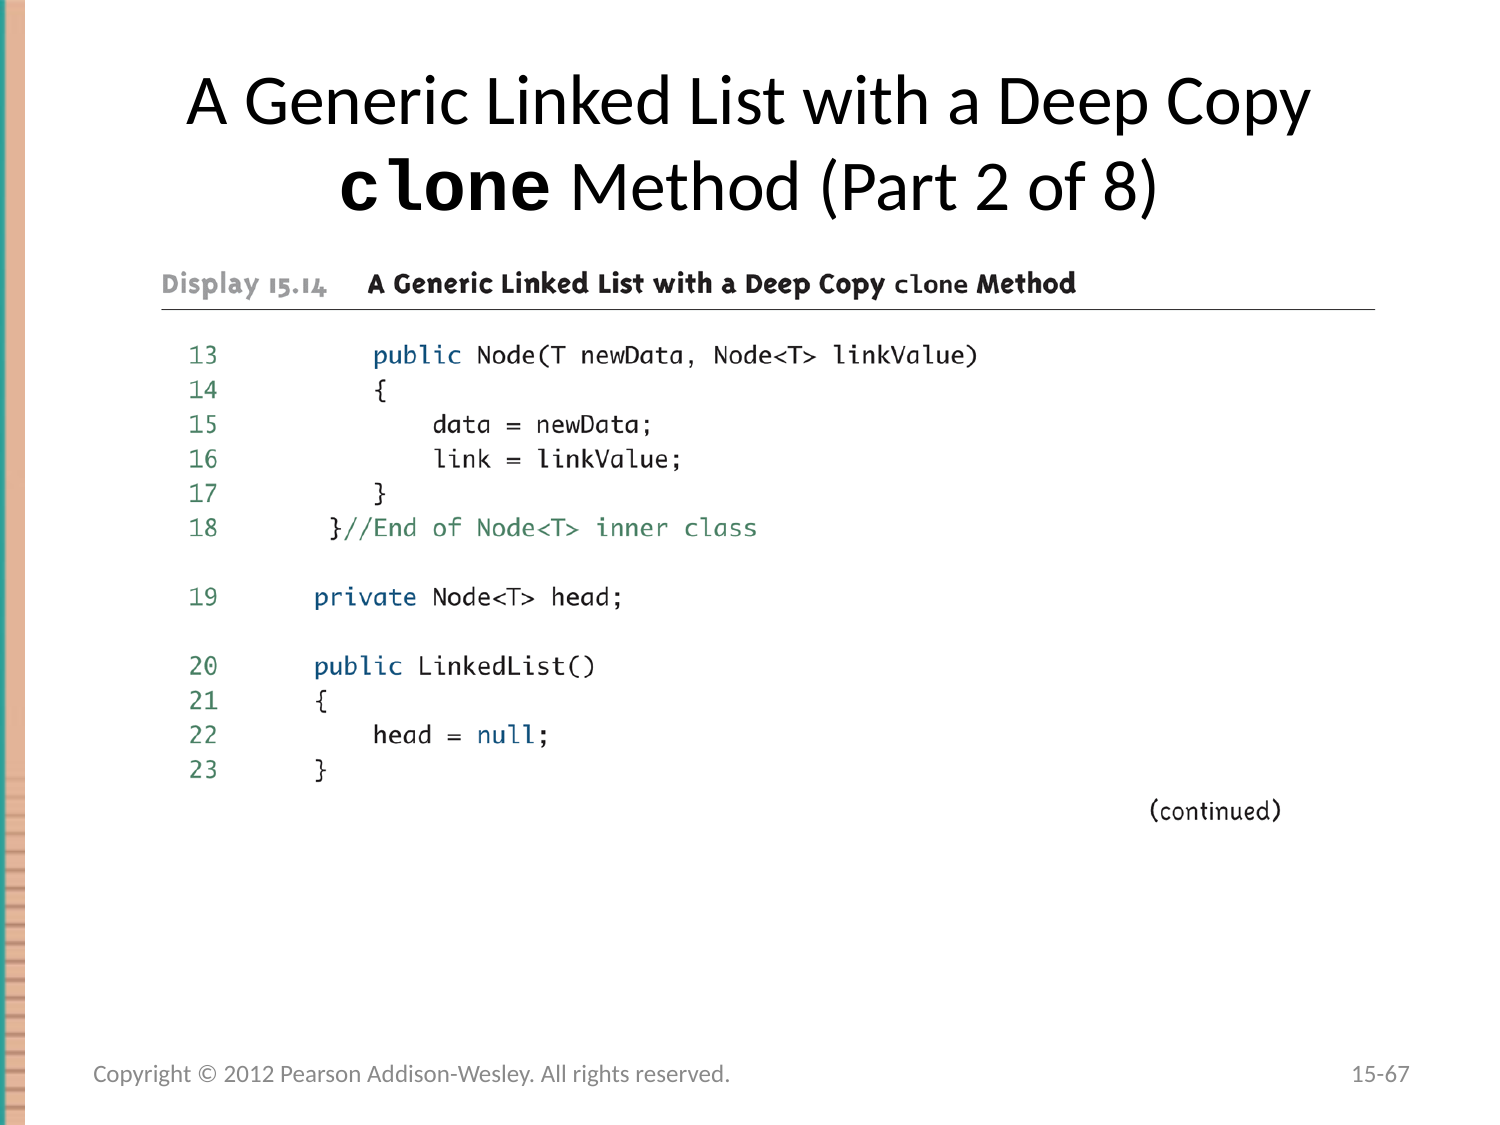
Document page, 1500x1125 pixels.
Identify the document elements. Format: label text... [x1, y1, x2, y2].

picture [0, 0, 25, 1125]
picture [130, 256, 1407, 836]
footer Copyright © 2012 Pearson Addison-Wesley. All rights reserved. [75, 1042, 750, 1103]
title A Generic Linked List with a Deep Copy clone Method (Part 2 of 8) [74, 44, 1426, 233]
slide_number 15-67 [1074, 1042, 1425, 1103]
